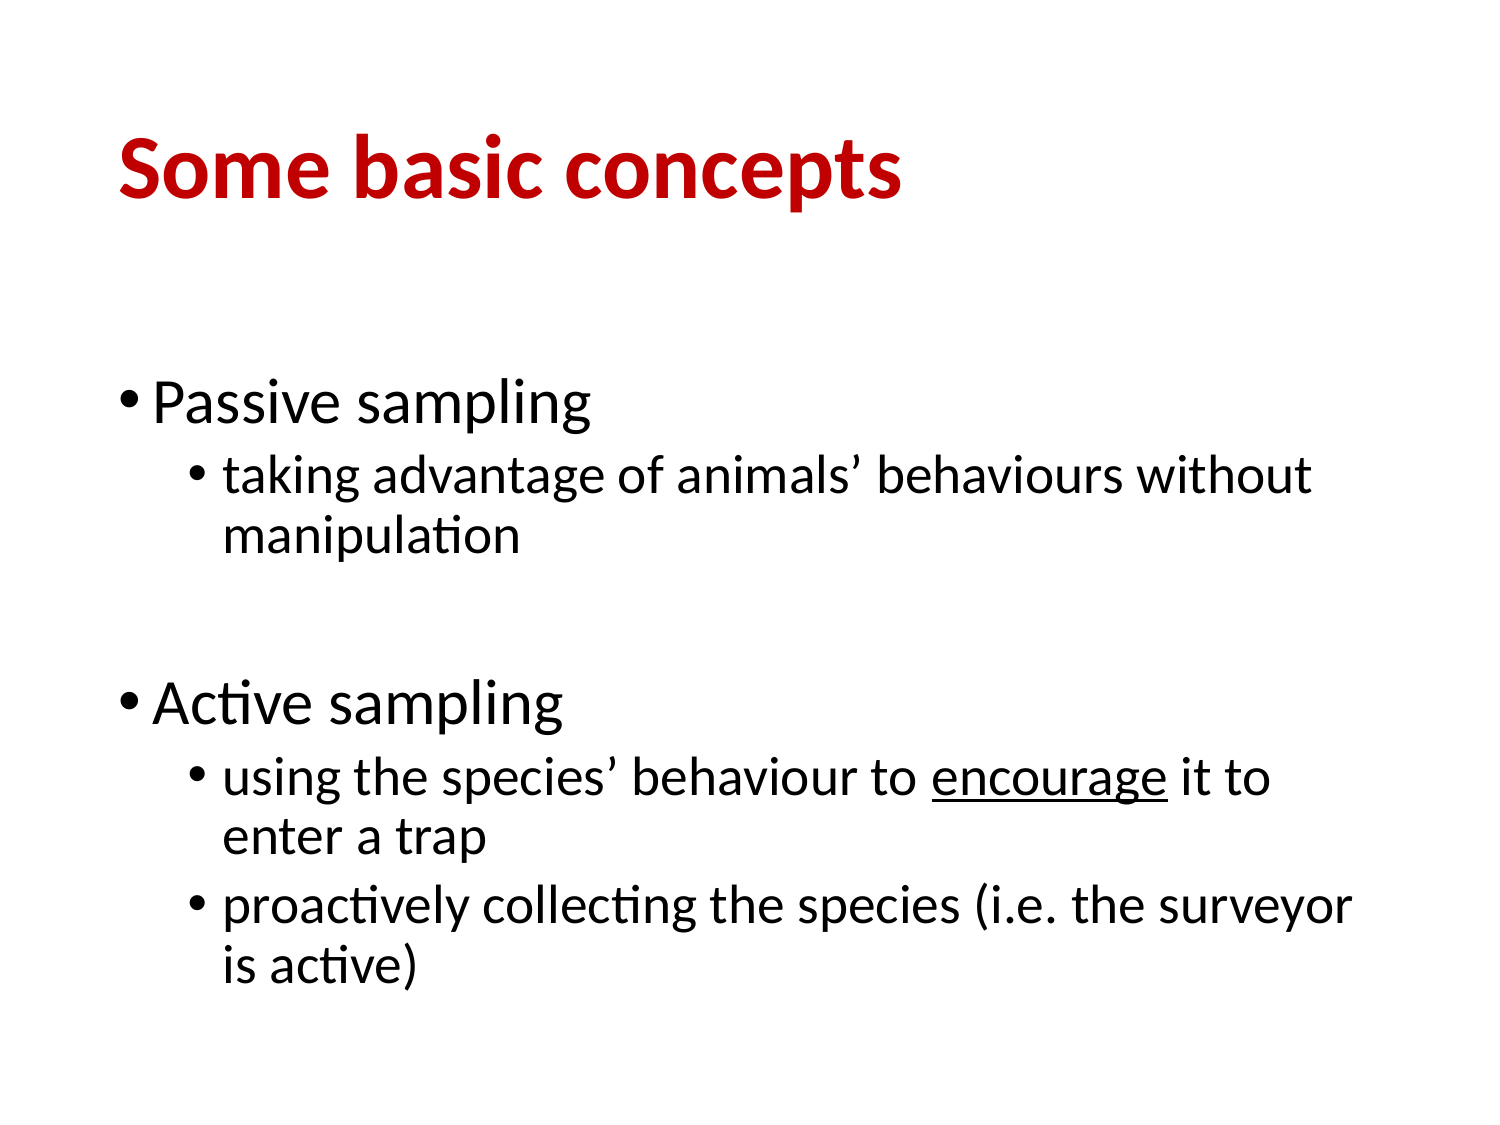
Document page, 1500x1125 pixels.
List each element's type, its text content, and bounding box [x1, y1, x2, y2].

title Some basic concepts [103, 59, 1397, 264]
list Passive sampling taking advantage of animals’ behaviours without manipulation Active sampling using the species’ behaviour to encourage it to enter a trap proactively collecting the species (i.e. the surveyor is active) [103, 264, 1397, 1009]
